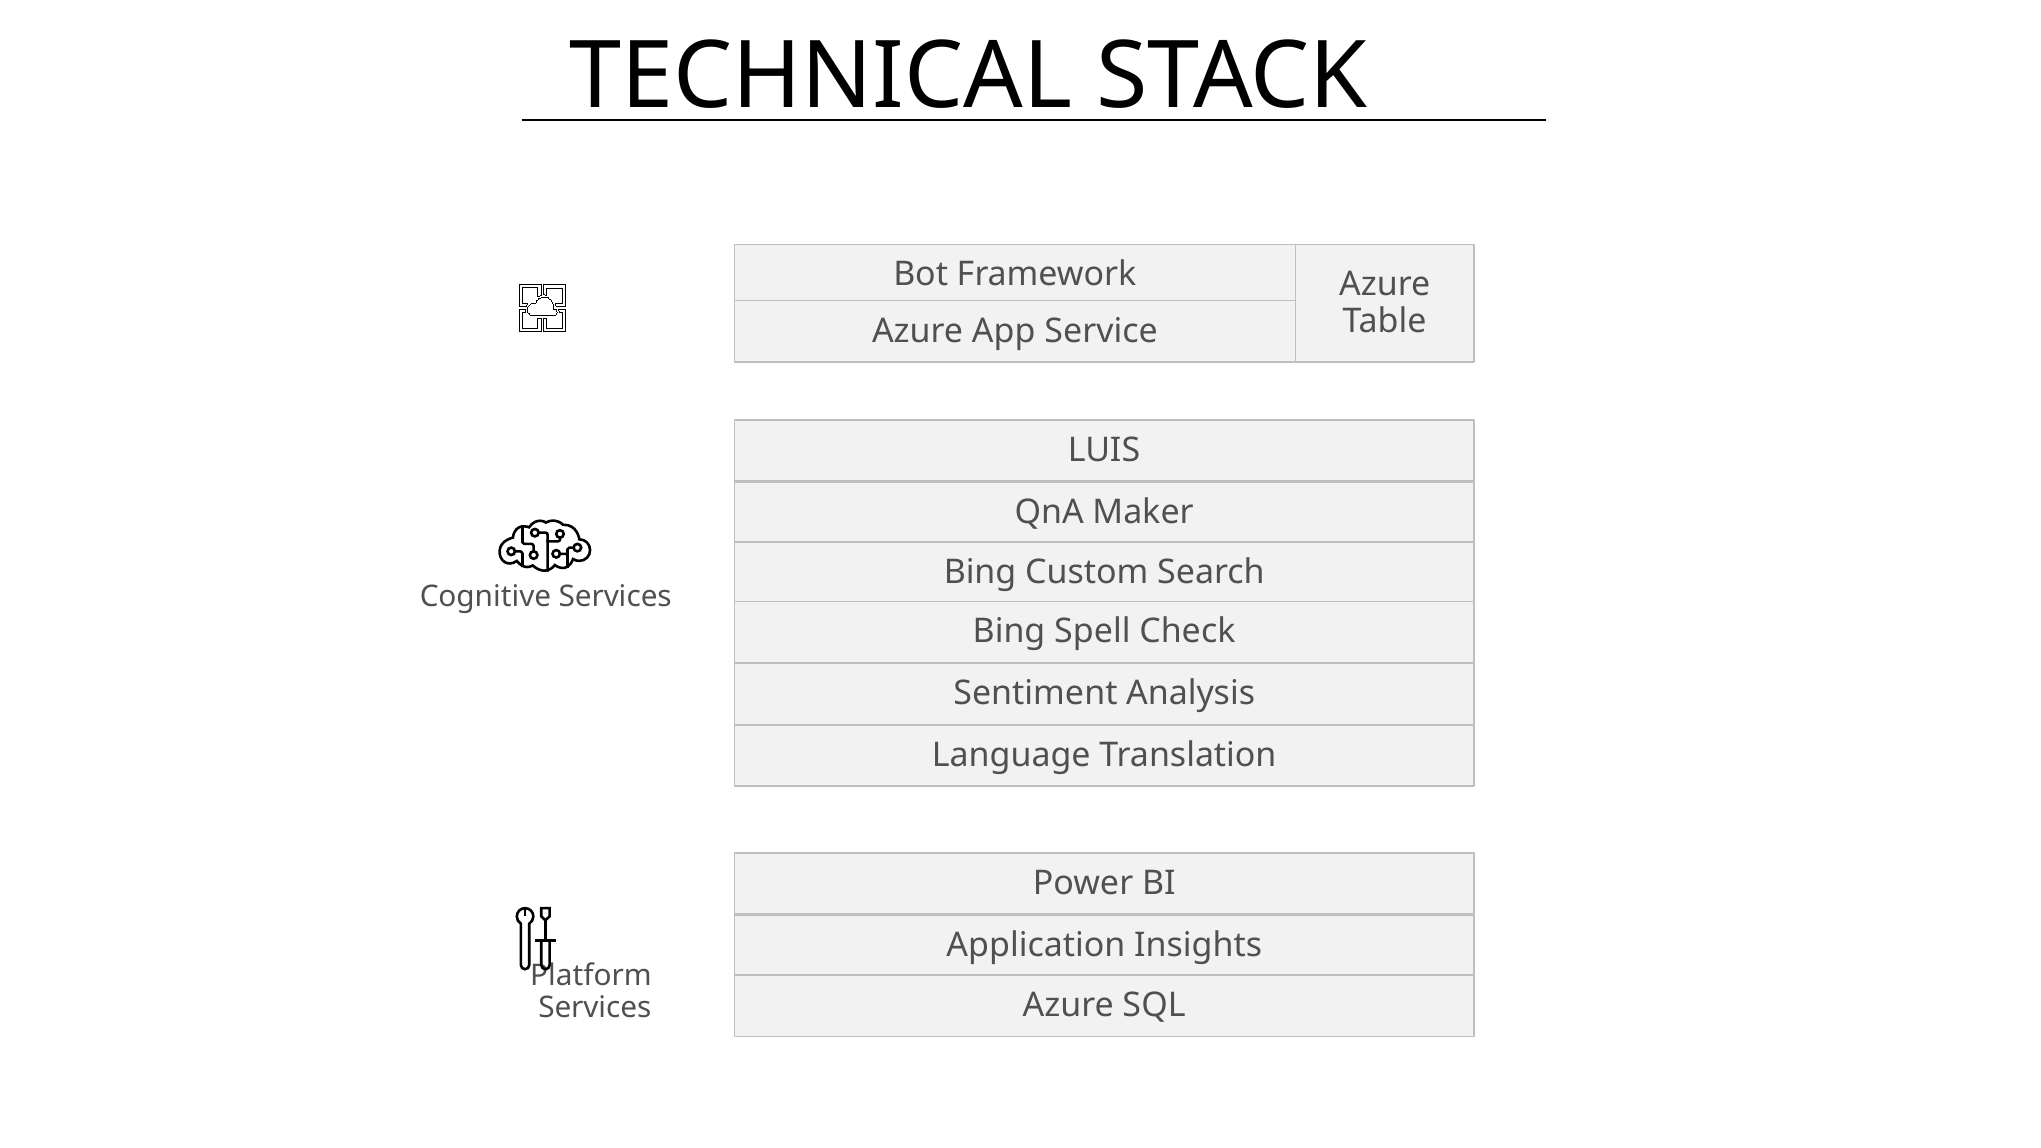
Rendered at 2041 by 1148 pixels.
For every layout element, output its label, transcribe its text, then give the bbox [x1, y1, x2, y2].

text_box [519, 284, 542, 307]
text_box Sentiment Analysis [734, 663, 1474, 725]
text_box [527, 297, 558, 316]
text_box [543, 309, 566, 332]
text_box [499, 520, 591, 571]
text_box Language Translation [734, 725, 1474, 787]
text_box Bing Custom Search [734, 542, 1474, 601]
text_box Power BI [734, 852, 1474, 915]
text_box Bot Framework [734, 244, 1295, 300]
text_box [516, 908, 534, 970]
text_box [535, 908, 556, 970]
text_box LUIS [734, 419, 1474, 482]
text_box Cognitive Services [384, 566, 703, 628]
text_box [519, 309, 542, 332]
text_box Azure SQL [734, 975, 1474, 1037]
text_box QnA Maker [734, 482, 1474, 542]
text_box [543, 284, 566, 307]
text_box Azure Table [1295, 244, 1474, 362]
text_box Azure App Service [734, 300, 1295, 362]
text_box Application Insights [734, 915, 1474, 975]
text_box Technical Stack [0, 2, 1938, 152]
text_box Bing Spell Check [734, 601, 1474, 663]
text_box Platform Services [388, 961, 683, 1022]
